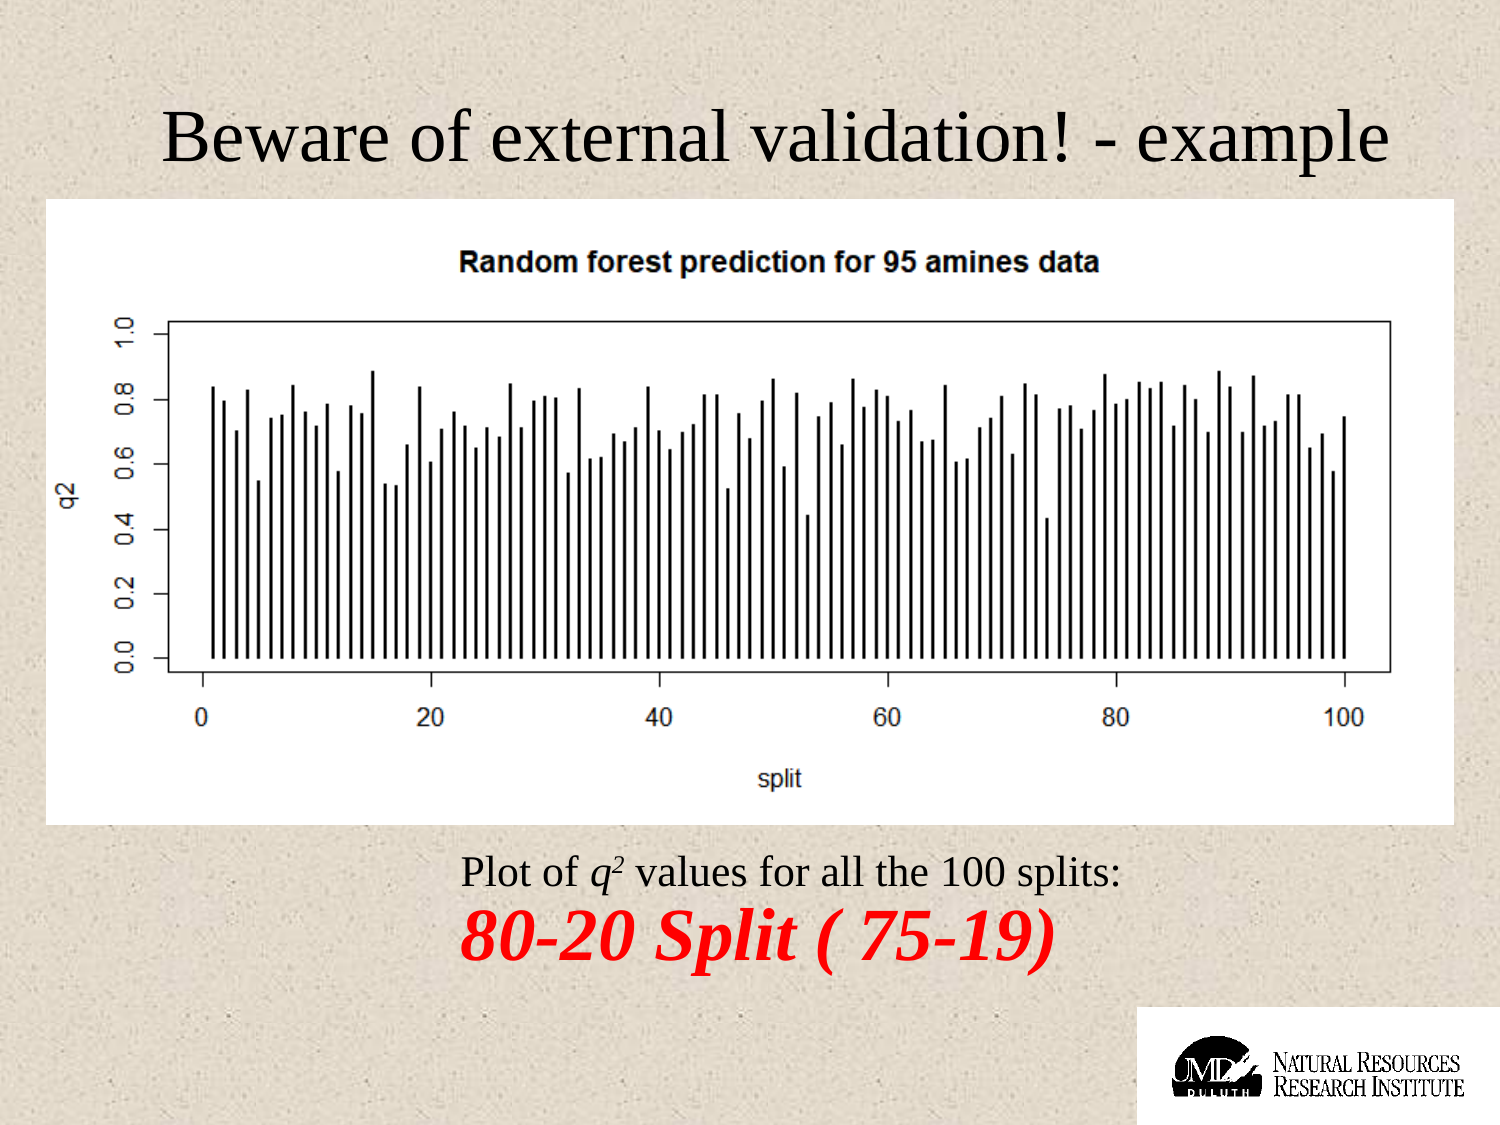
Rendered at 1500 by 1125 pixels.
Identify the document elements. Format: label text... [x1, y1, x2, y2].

picture [0, 0, 1500, 1125]
title Beware of external validation! - example [112, 24, 1441, 198]
text_box Plot of q2 values for all the 100 splits: 80-20 Split ( 75-19) [445, 834, 1210, 1001]
